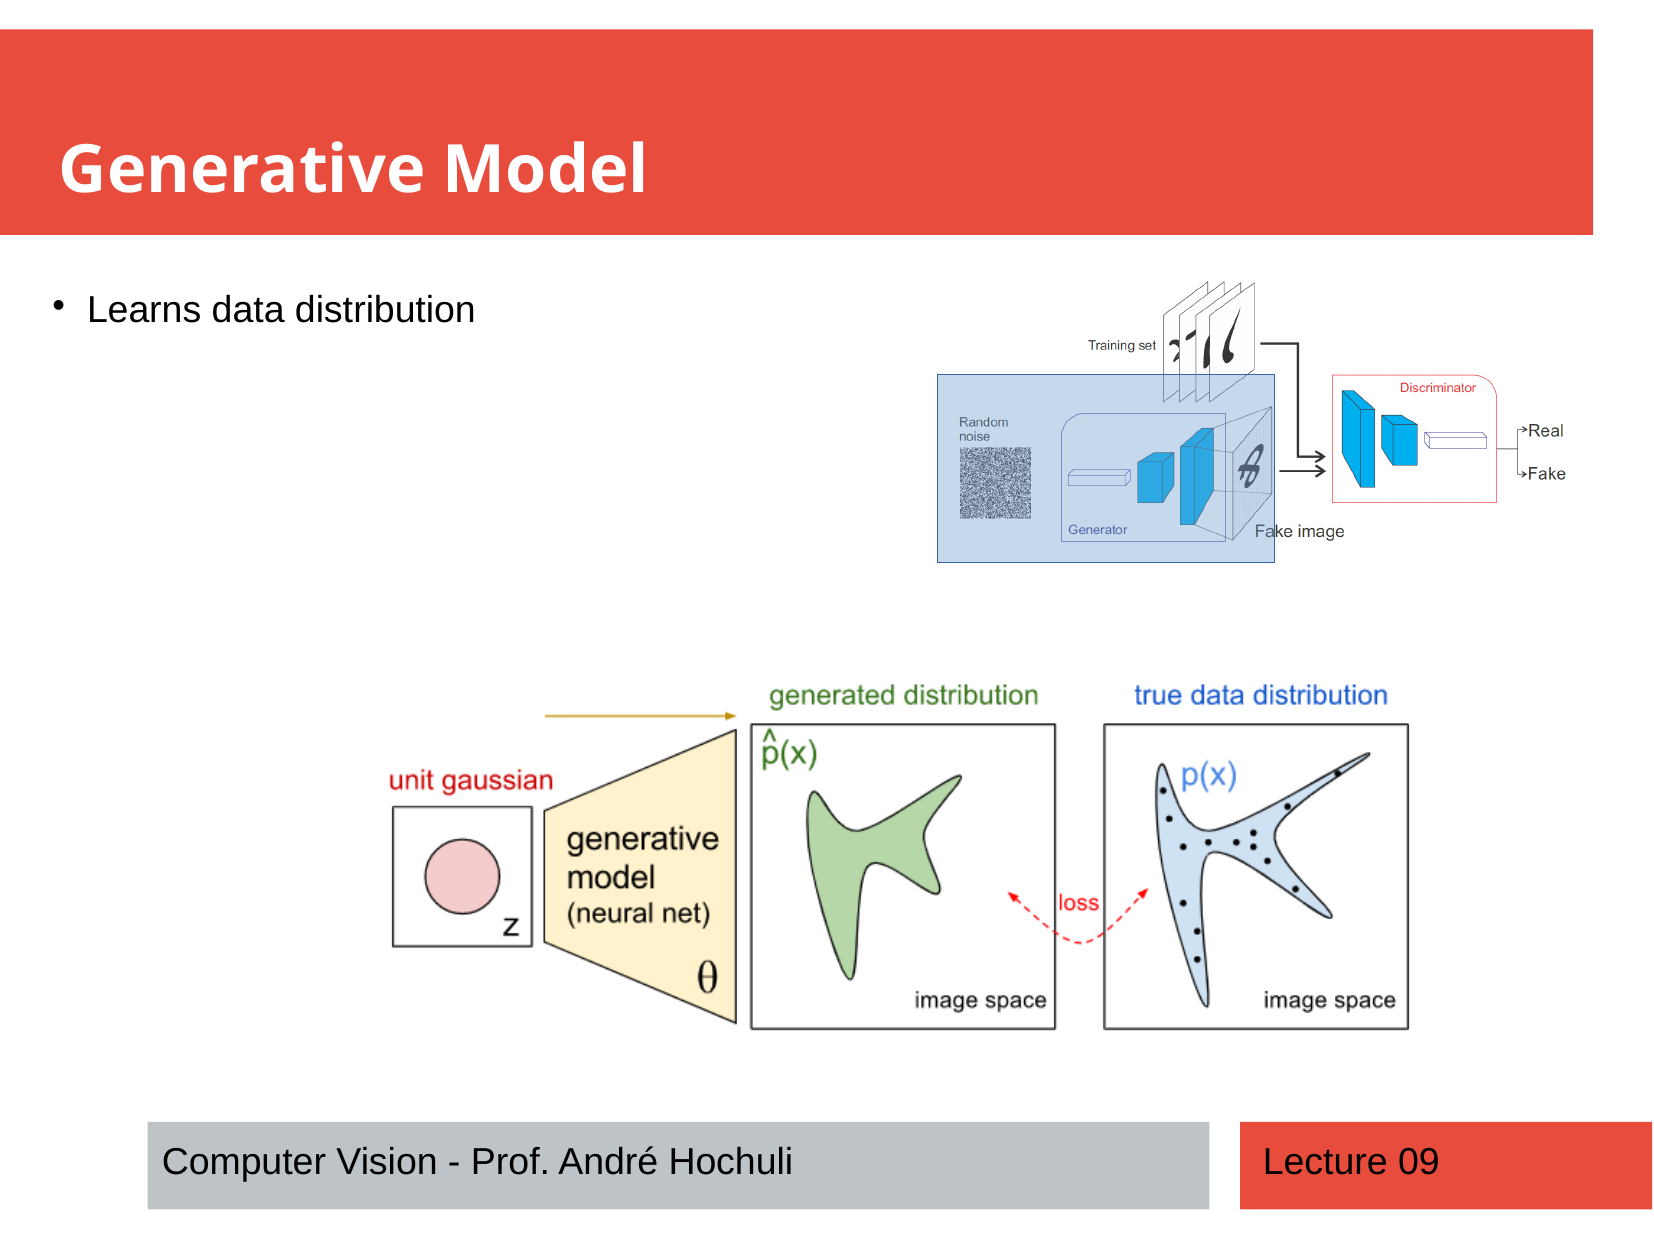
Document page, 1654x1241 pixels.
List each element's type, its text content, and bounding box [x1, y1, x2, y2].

picture [937, 257, 1582, 563]
text_box Computer Vision - Prof. André Hochuli [147, 1129, 1204, 1189]
picture [374, 660, 1425, 1052]
text_box Generative Model [58, 58, 1594, 206]
text_box Learns data distribution [51, 284, 1557, 1052]
text_box Lecture 09 [1248, 1129, 1622, 1189]
